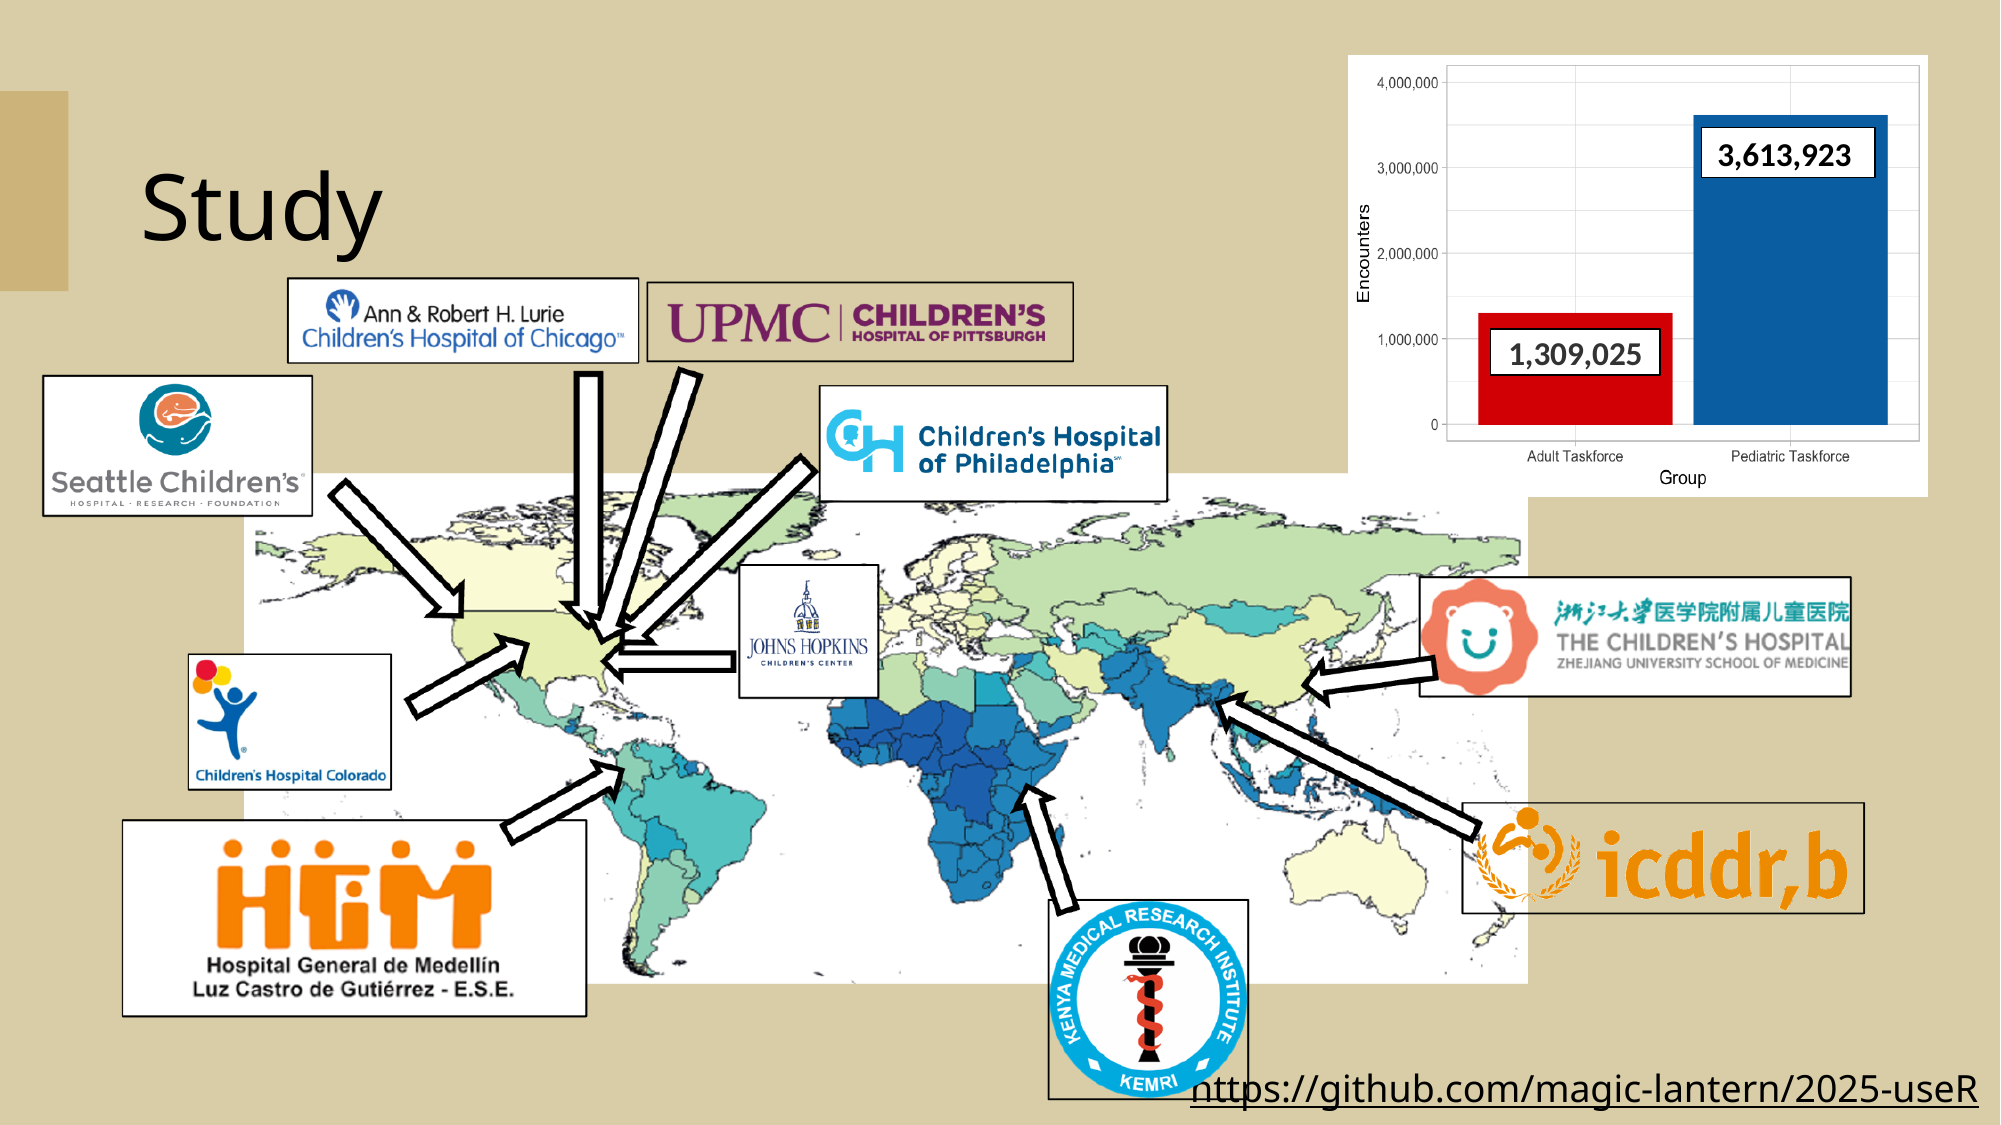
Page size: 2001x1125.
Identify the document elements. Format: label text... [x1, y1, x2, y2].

title Study [125, 101, 1347, 275]
picture [40, 55, 1928, 1101]
text_box https://github.com/magic-lantern/2025-useR [3, 1057, 2000, 1124]
